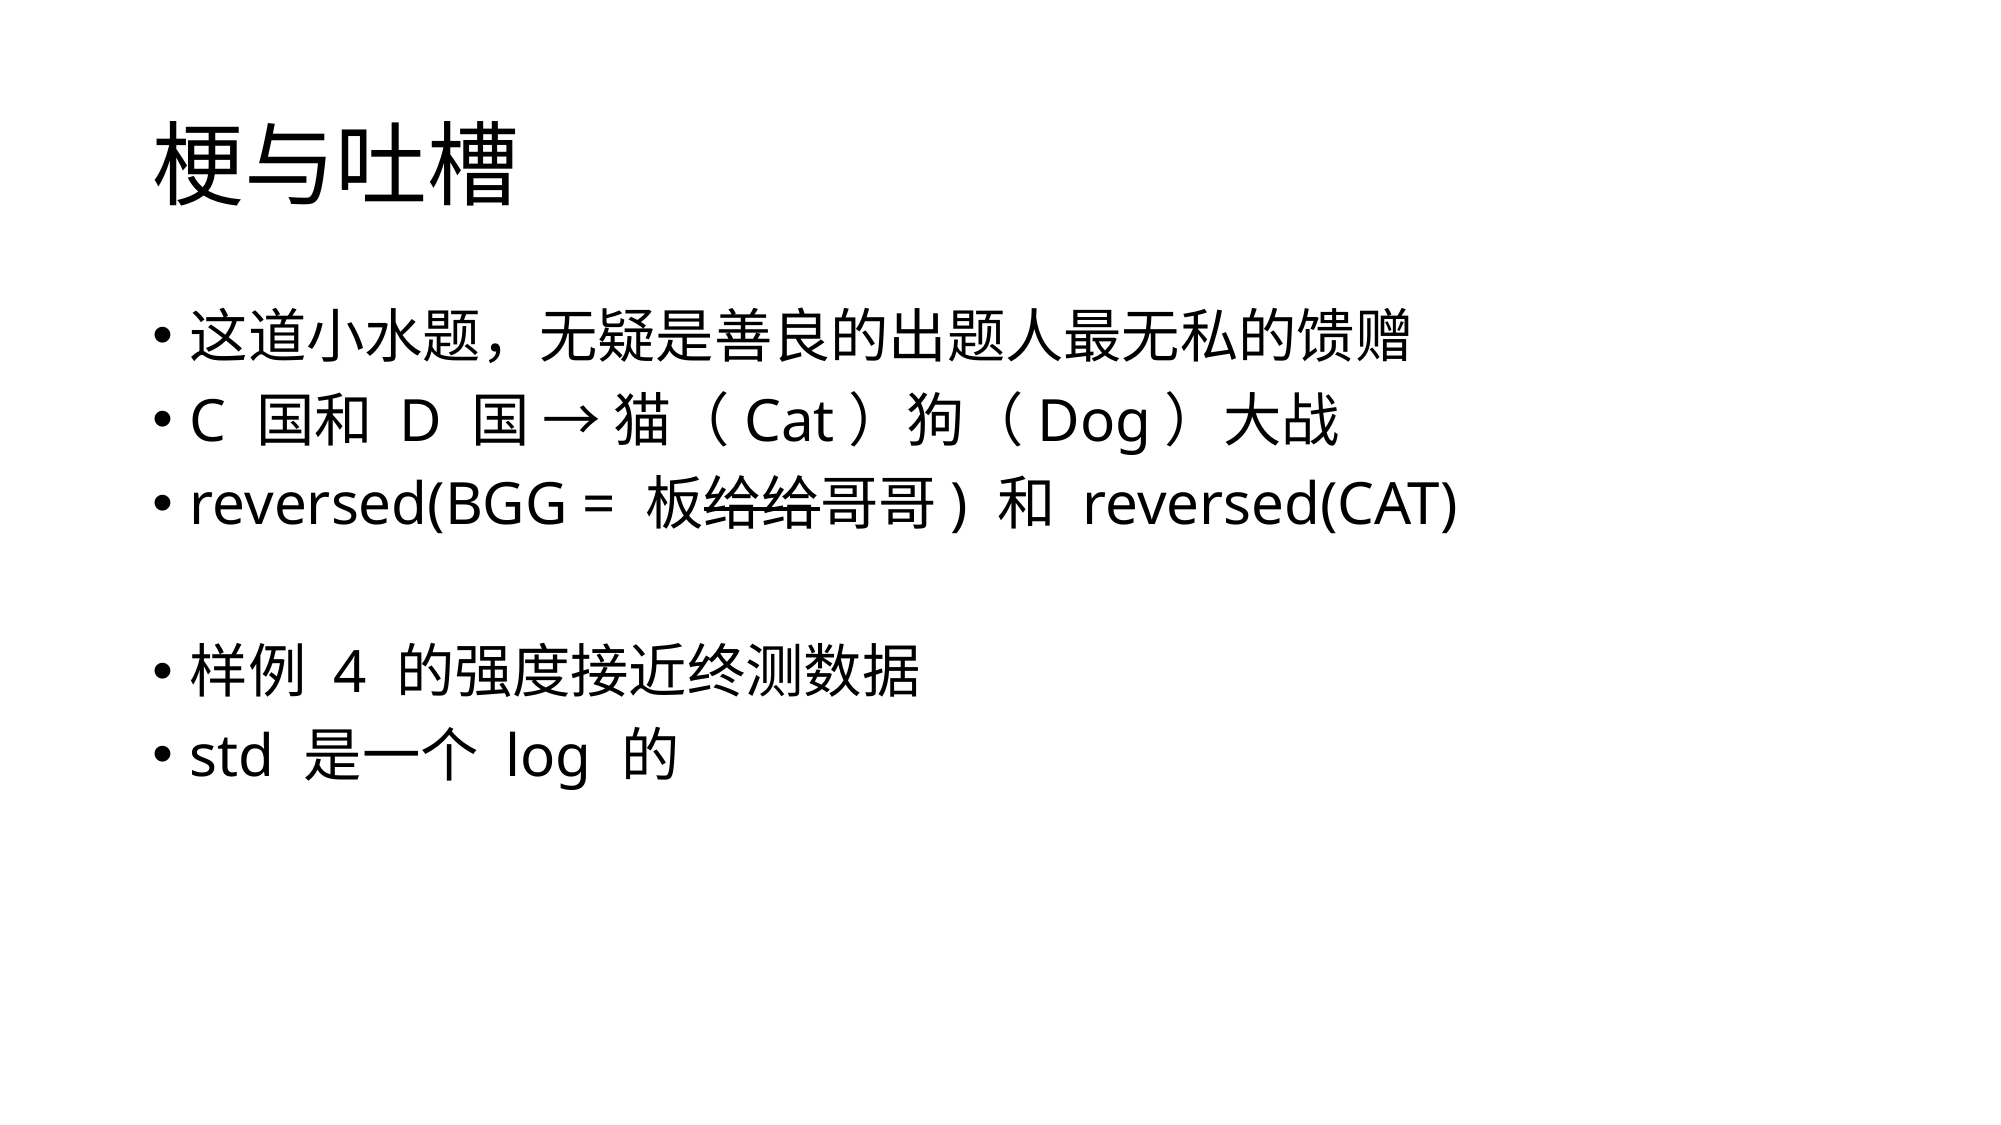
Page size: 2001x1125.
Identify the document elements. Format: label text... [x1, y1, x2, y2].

title 梗与吐槽 [137, 59, 1863, 278]
list 这道小水题，无疑是善良的出题人最无私的馈赠 C 国和 D 国 → 猫（Cat）狗（Dog）大战 reversed(BGG = 板给给哥哥) 和 reversed(CAT) 样例 4 的强度接近终测数据 std 是一个 log 的 [137, 299, 1863, 1014]
